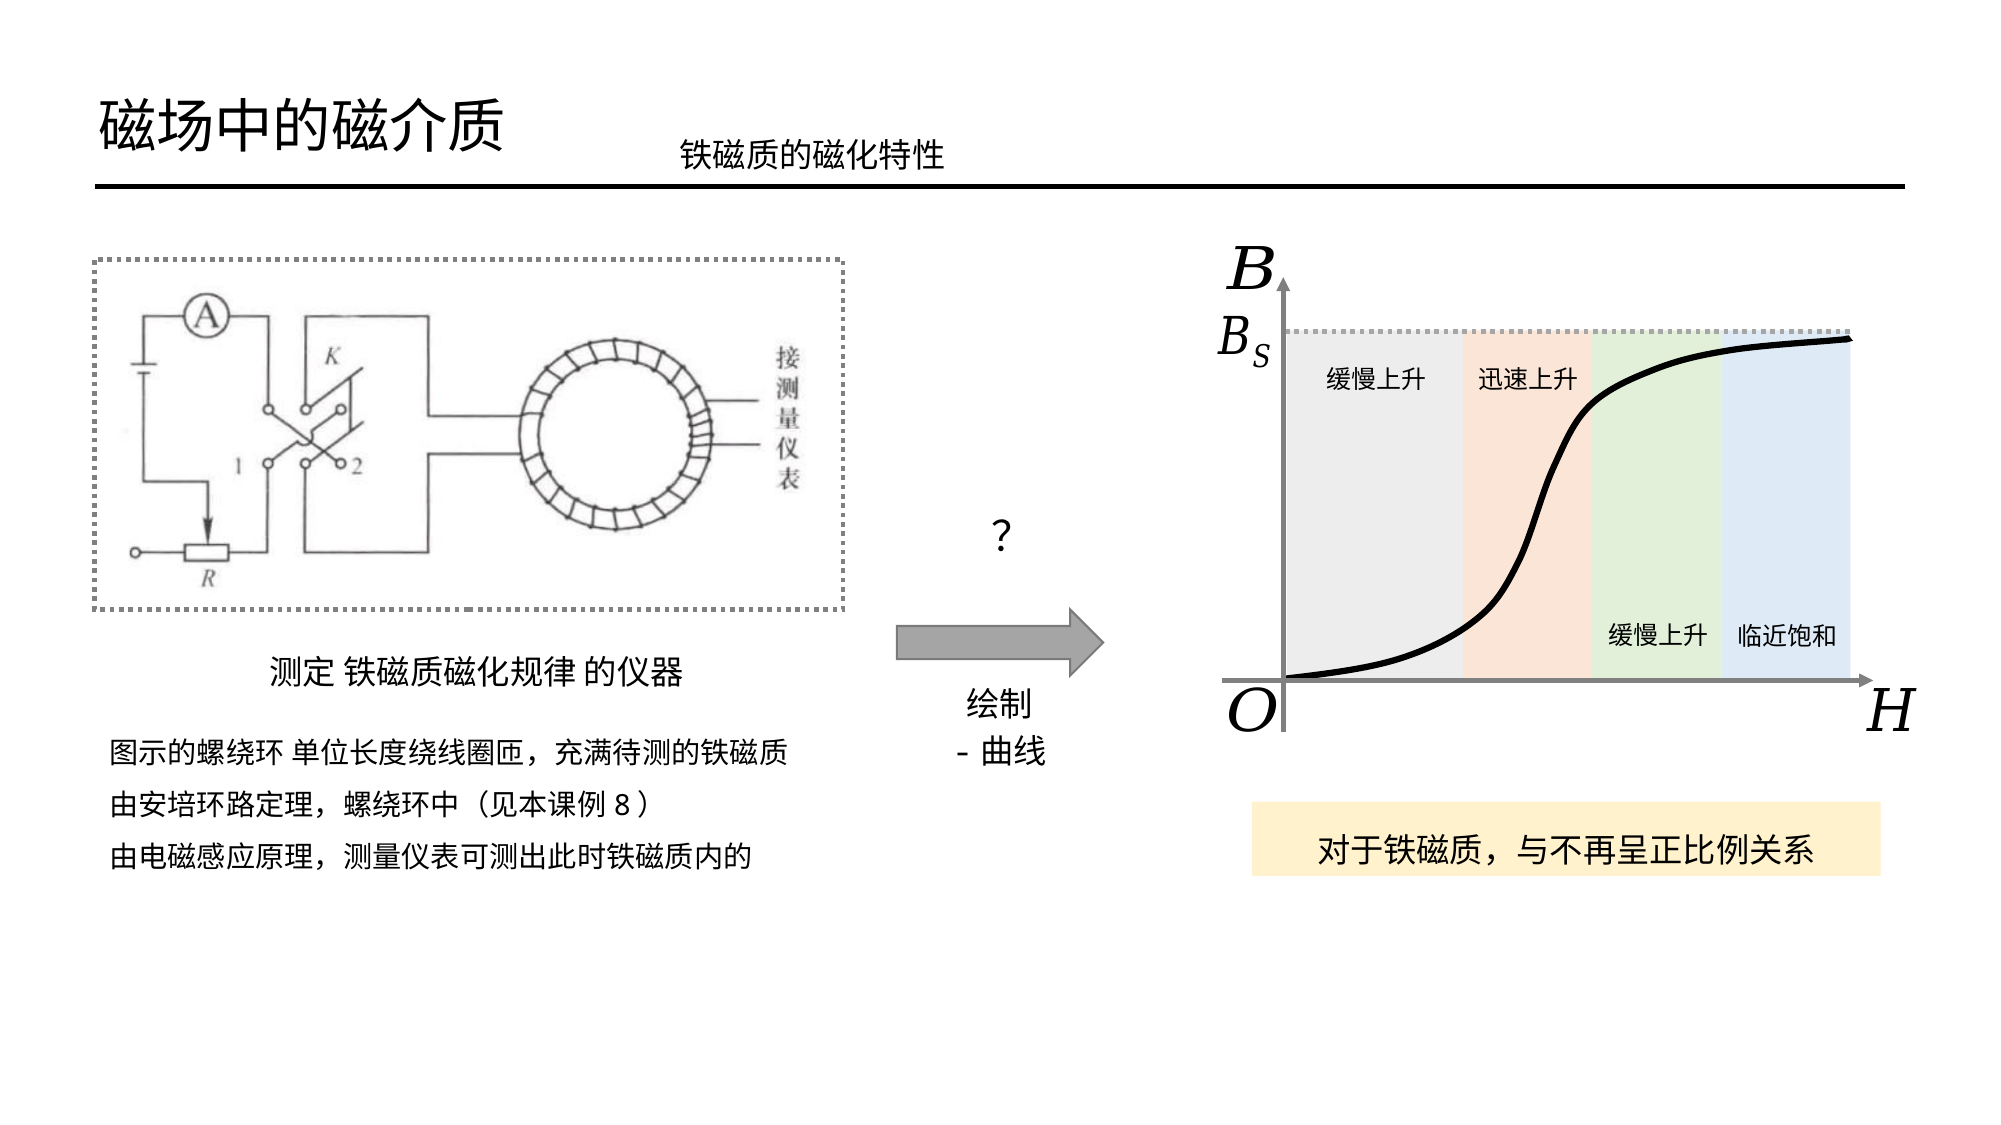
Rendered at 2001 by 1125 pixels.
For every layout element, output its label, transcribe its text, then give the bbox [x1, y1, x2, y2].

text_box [1216, 308, 1221, 375]
text_box 磁场中的磁介质 [83, 81, 649, 167]
text_box 铁磁质的磁化特性 [664, 127, 1022, 182]
text_box [94, 258, 844, 610]
text_box [895, 606, 1105, 675]
picture [94, 275, 835, 610]
text_box 测定 铁磁质磁化规律 的仪器 [162, 624, 792, 699]
text_box 绘制 [923, 675, 1077, 731]
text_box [1221, 238, 1921, 746]
